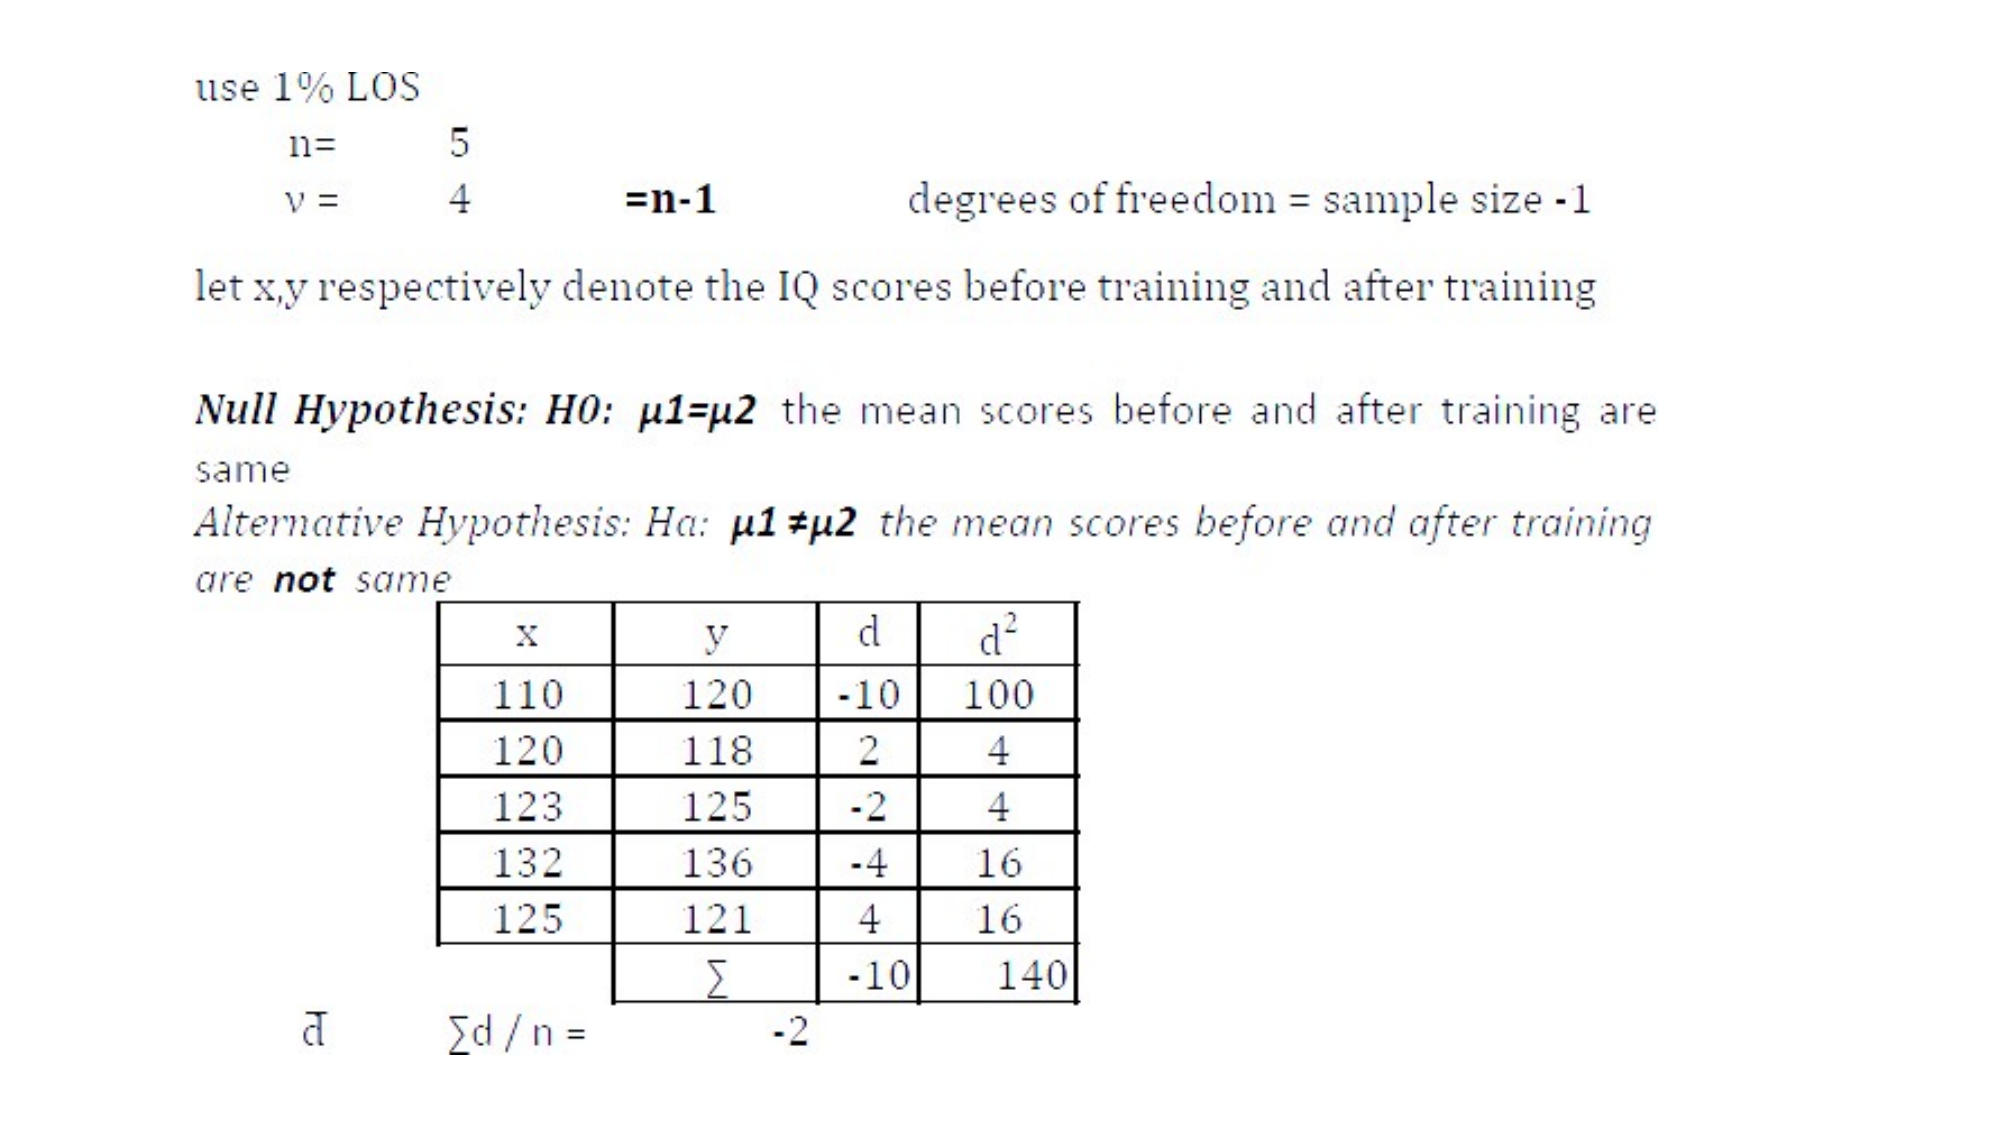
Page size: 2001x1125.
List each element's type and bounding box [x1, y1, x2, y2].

picture [192, 72, 1658, 1055]
